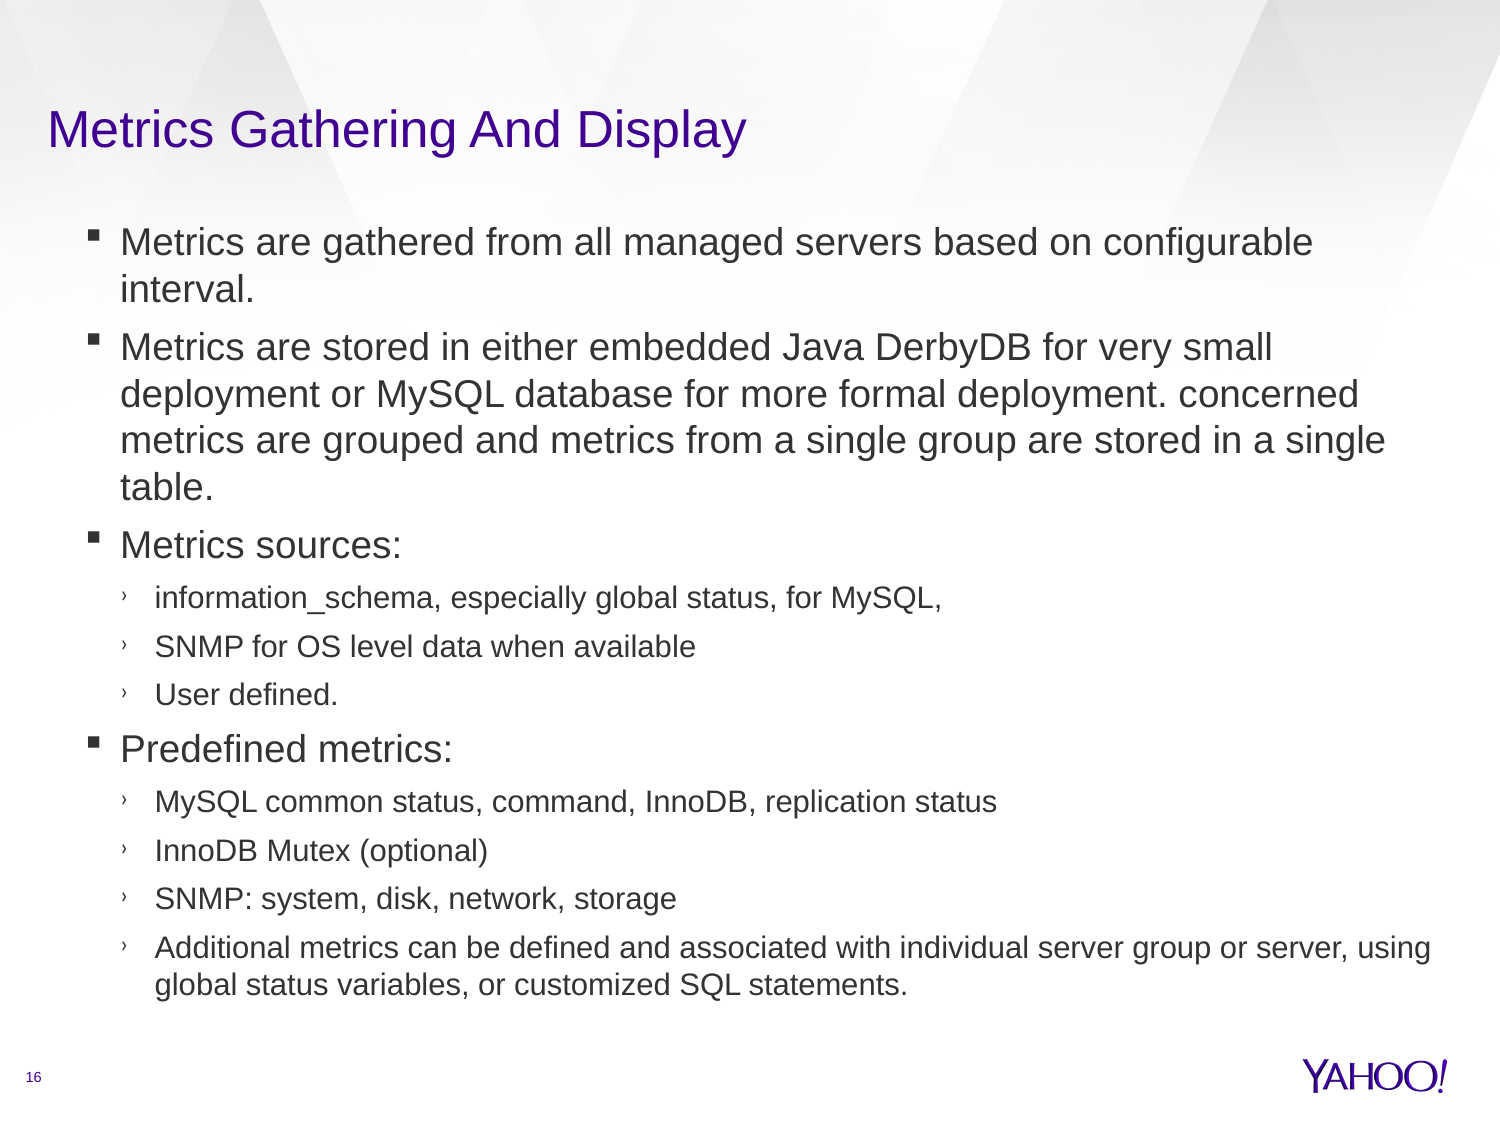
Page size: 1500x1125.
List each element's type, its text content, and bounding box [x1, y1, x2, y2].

list Metrics are gathered from all managed servers based on configurable interval. Metrics are stored in either embedded Java DerbyDB for very small deployment or MySQL database for more formal deployment. concerned metrics are grouped and metrics from a single group are stored in a single table. Metrics sources: information_schema, especially global status, for MySQL, SNMP for OS level data when available User defined. Predefined metrics: MySQL common status, command, InnoDB, replication status InnoDB Mutex (optional) SNMP: system, disk, network, storage Additional metrics can be defined and associated with individual server group or server, using global status variables, or customized SQL statements. [84, 216, 1447, 1007]
slide_number 16 [5, 1046, 62, 1107]
title Metrics Gathering And Display [46, 95, 1446, 274]
picture [0, 0, 1500, 1125]
